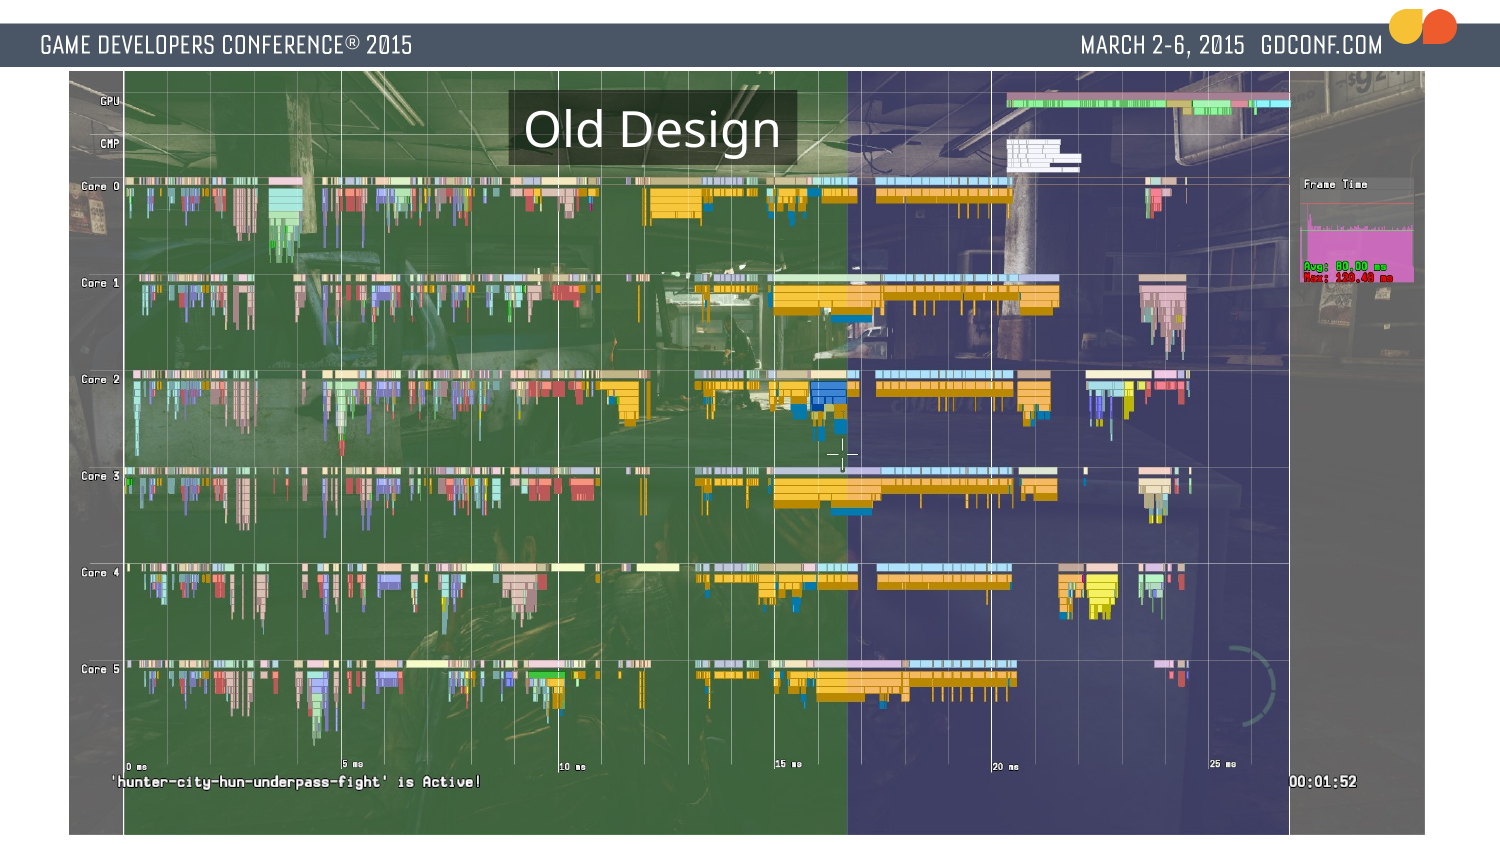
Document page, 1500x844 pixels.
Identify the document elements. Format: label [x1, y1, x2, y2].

picture [0, 9, 1500, 67]
picture [69, 71, 1426, 835]
